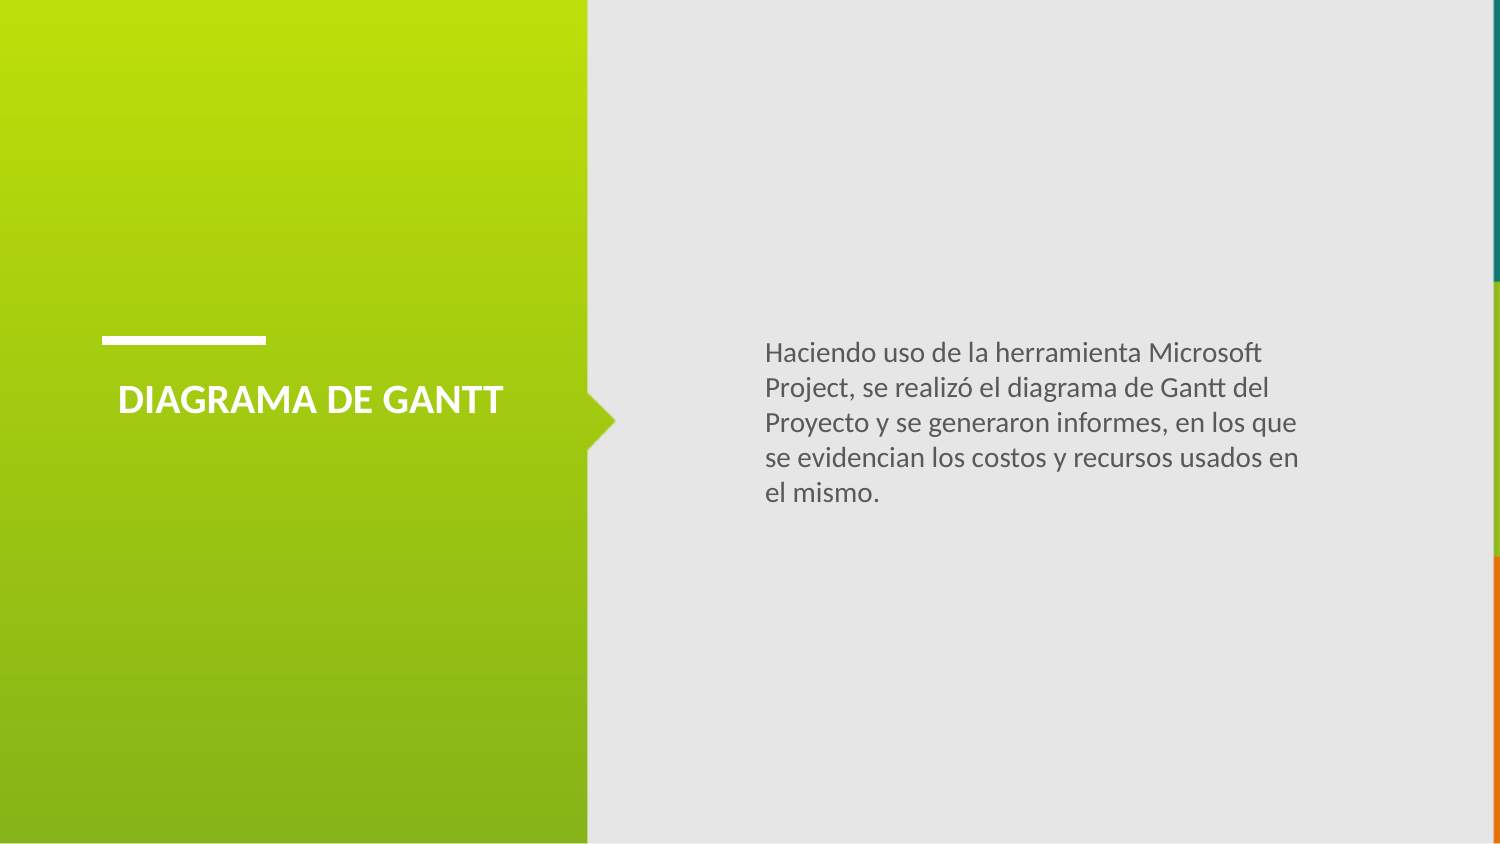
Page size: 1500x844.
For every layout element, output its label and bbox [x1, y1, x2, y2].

text_box [750, 325, 1333, 516]
text_box [102, 336, 538, 430]
picture [0, 0, 1500, 844]
